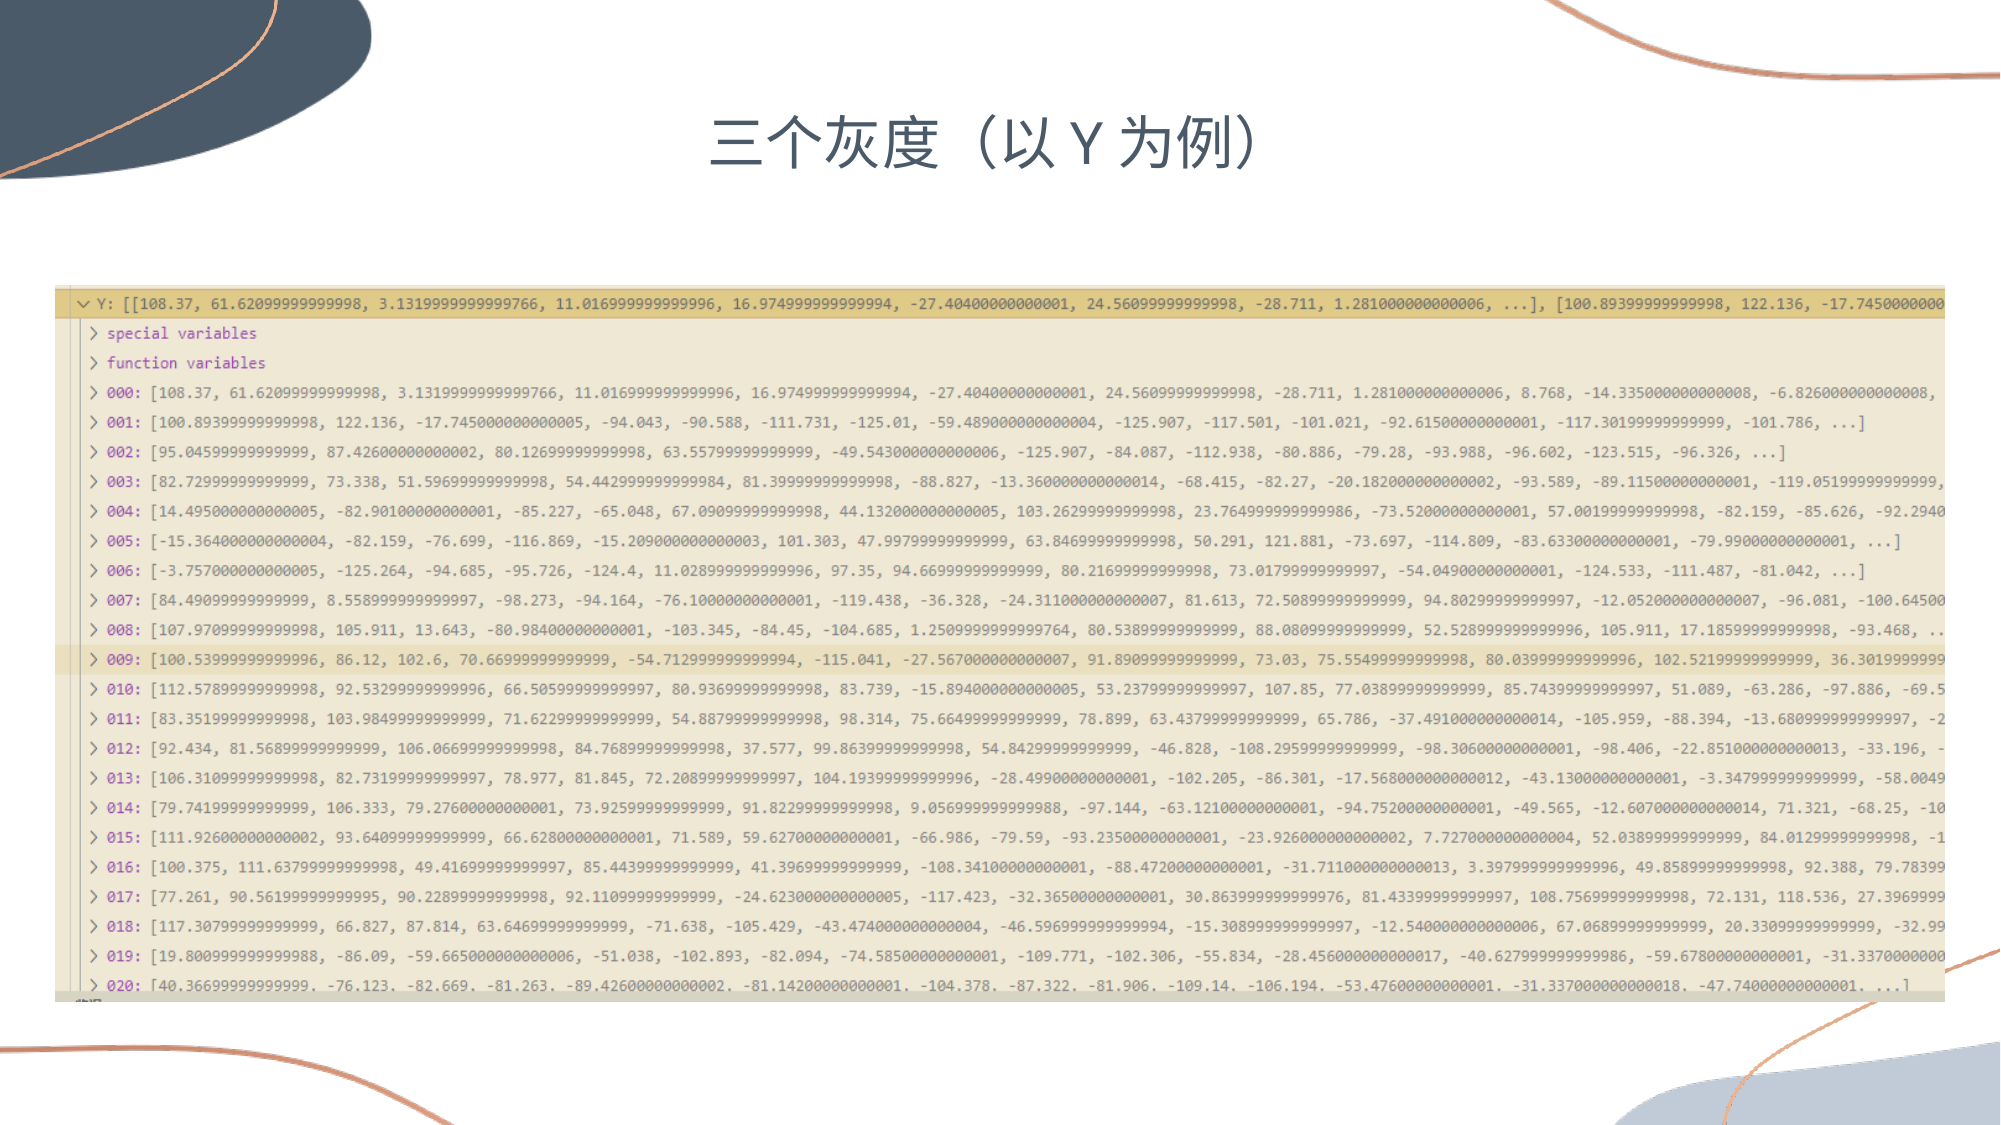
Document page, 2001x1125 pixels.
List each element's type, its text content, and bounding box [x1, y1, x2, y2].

text_box 三个灰度（以Y为例） [692, 98, 1308, 184]
picture [0, 1018, 478, 1125]
picture [1522, 0, 2001, 107]
picture [0, 0, 372, 207]
picture [55, 285, 2001, 1125]
